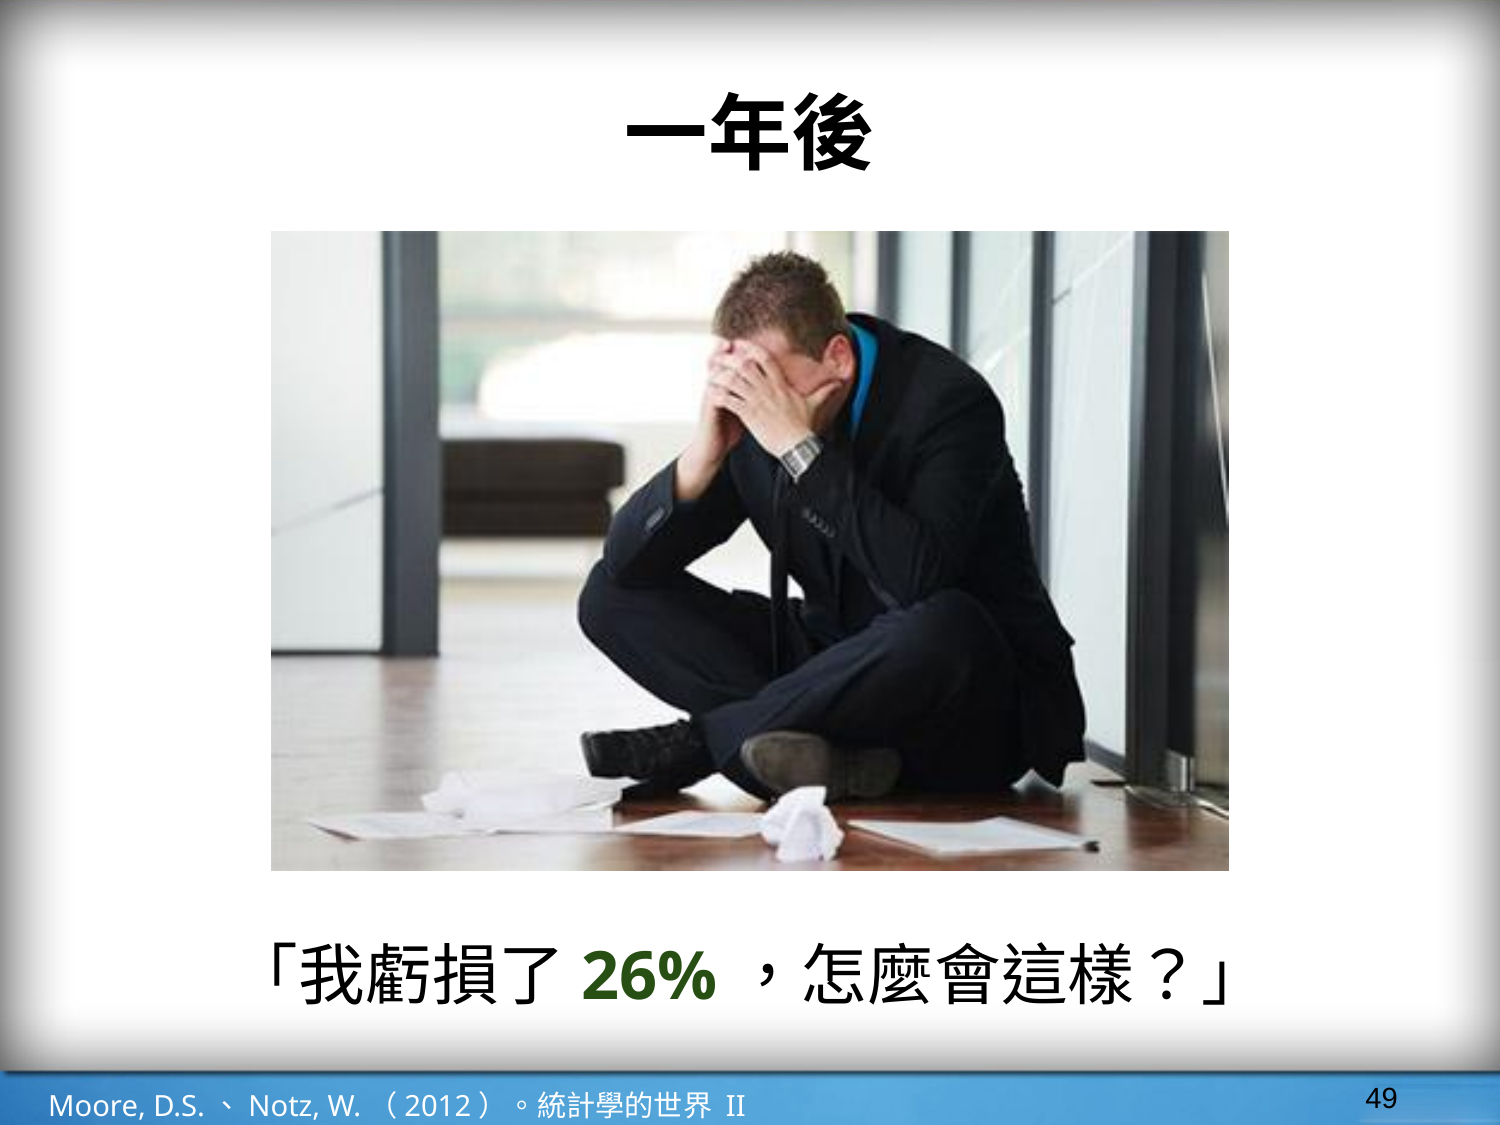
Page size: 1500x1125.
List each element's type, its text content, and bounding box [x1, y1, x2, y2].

slide_number ‹#› [1350, 1074, 1488, 1118]
subtitle Moore, D.S.、Notz, W.（2012）。統計學的世界 II [3, 1080, 1361, 1125]
picture [0, 0, 1500, 1125]
title 「我虧損了26%，怎麼會這樣？」 [78, 870, 1422, 1075]
title 一年後 [78, 27, 1422, 232]
